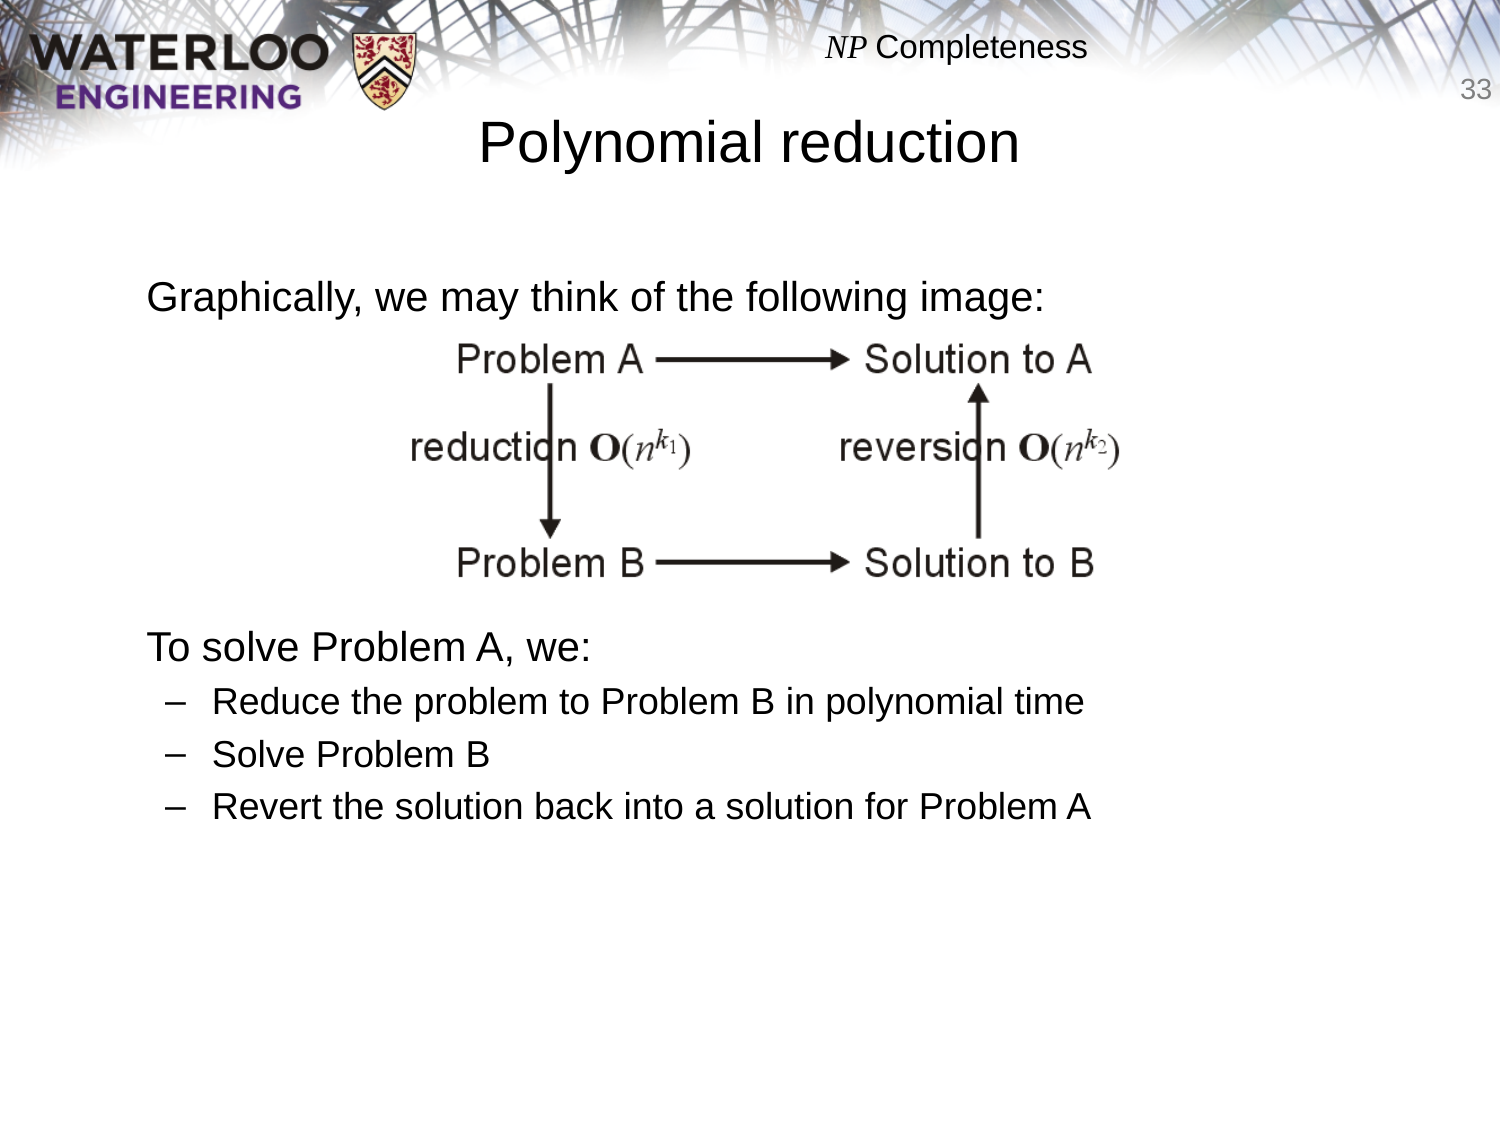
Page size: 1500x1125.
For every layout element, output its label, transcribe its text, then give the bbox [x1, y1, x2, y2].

picture [0, 0, 1500, 1125]
list Graphically, we may think of the following image: To solve Problem A, we: Reduce the problem to Problem B in polynomial time Solve Problem B Revert the solution back into a solution for Problem A [74, 262, 1426, 1006]
title Polynomial reduction [74, 44, 1426, 233]
